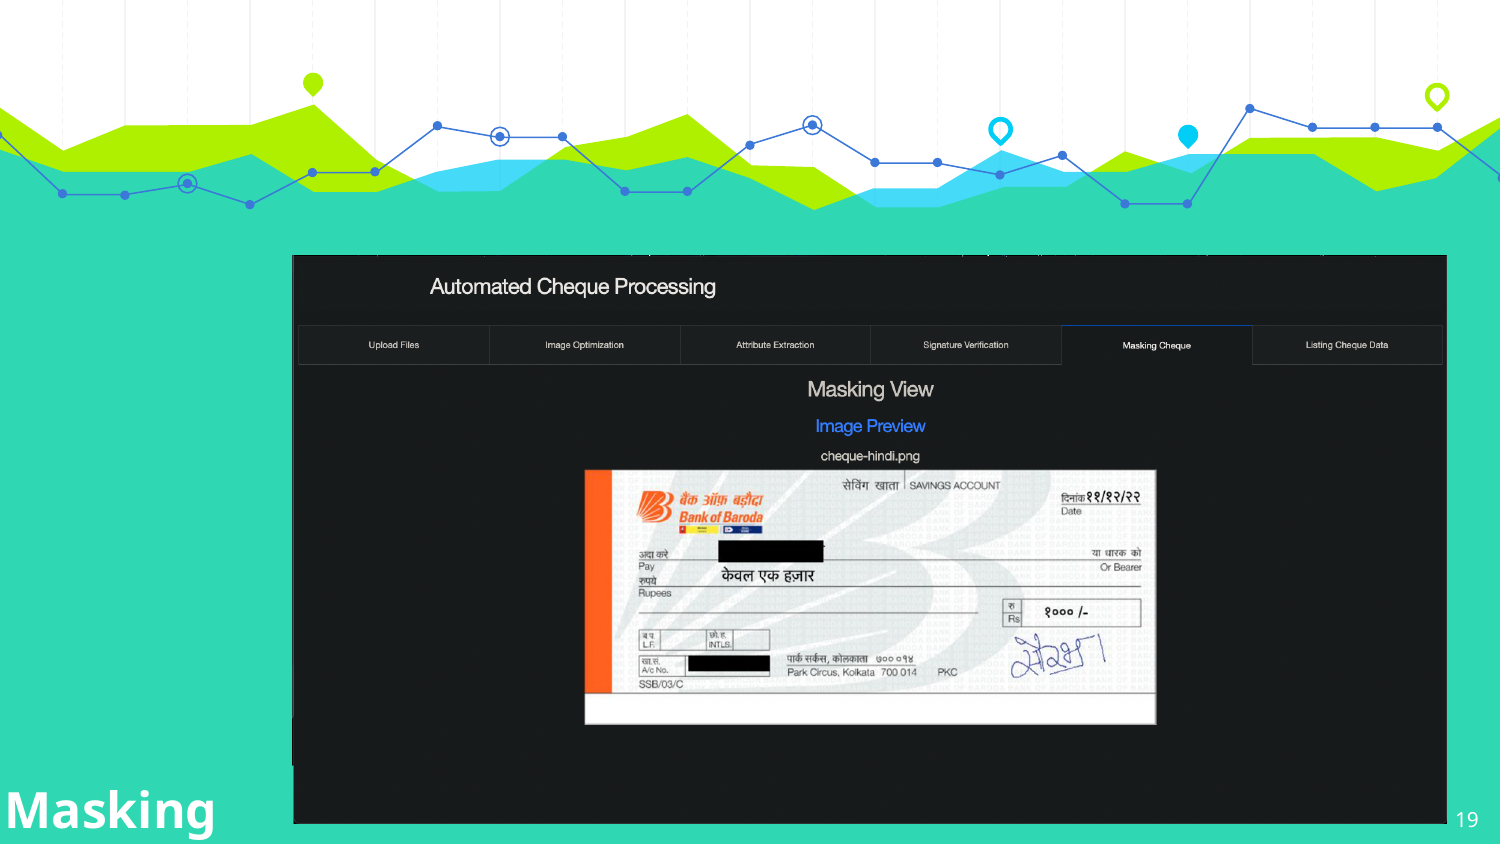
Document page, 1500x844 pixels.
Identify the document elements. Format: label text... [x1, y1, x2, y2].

list Masking [0, 706, 331, 844]
picture [291, 255, 1447, 824]
slide_number 19 [1403, 791, 1494, 844]
